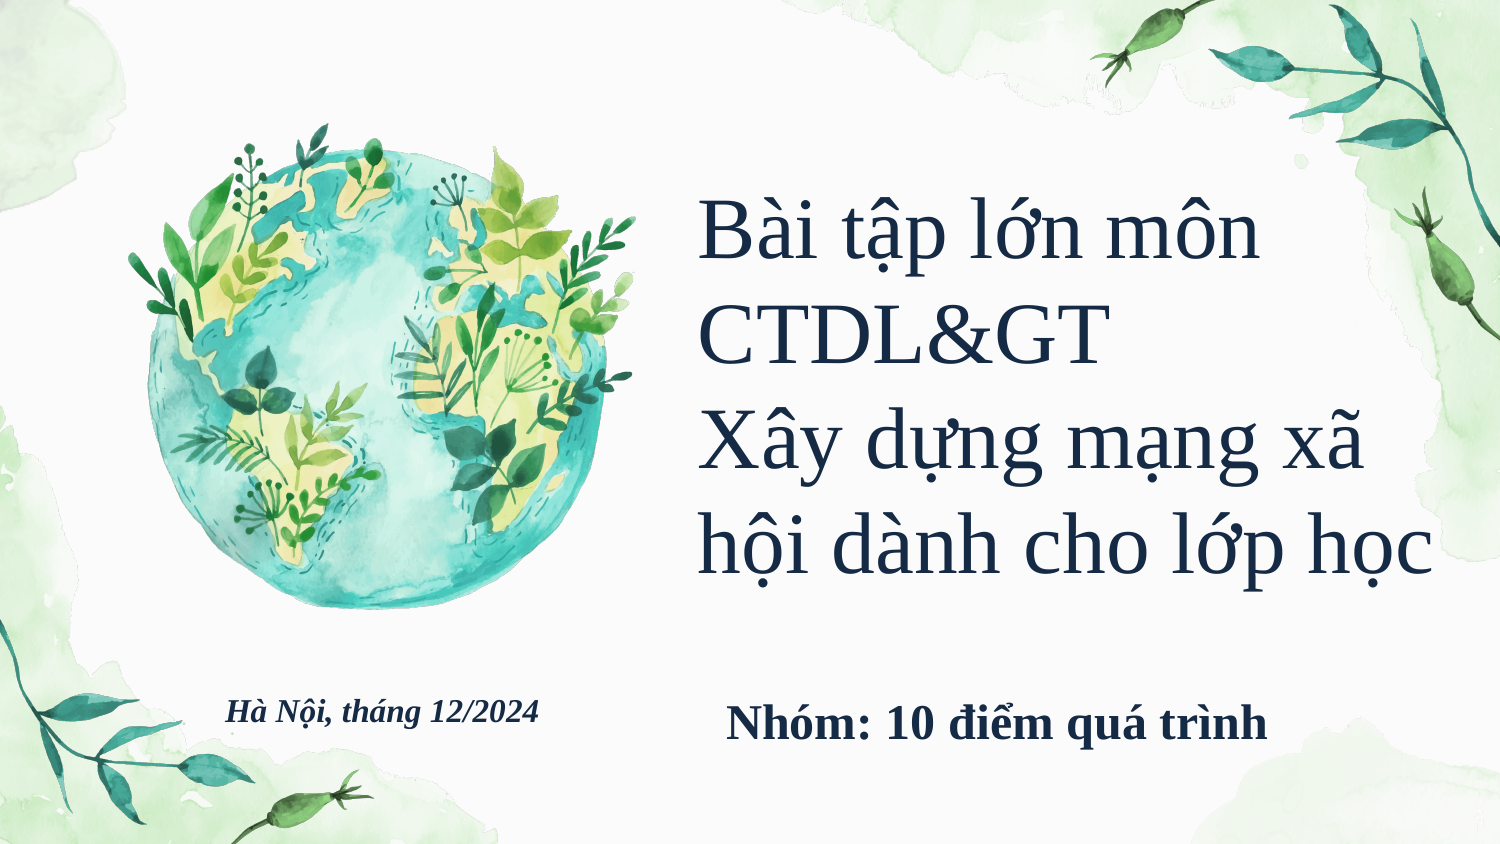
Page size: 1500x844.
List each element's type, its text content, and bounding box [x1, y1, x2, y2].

title Bài tập lớn môn CTDL&GT Xây dựng mạng xã hội dành cho lớp học [682, 127, 1471, 606]
text_box Hà Nội, tháng 12/2024 [210, 674, 600, 725]
subtitle Nhóm: 10 điểm quá trình [711, 674, 1372, 742]
picture [772, 0, 1500, 562]
picture [0, 123, 637, 844]
